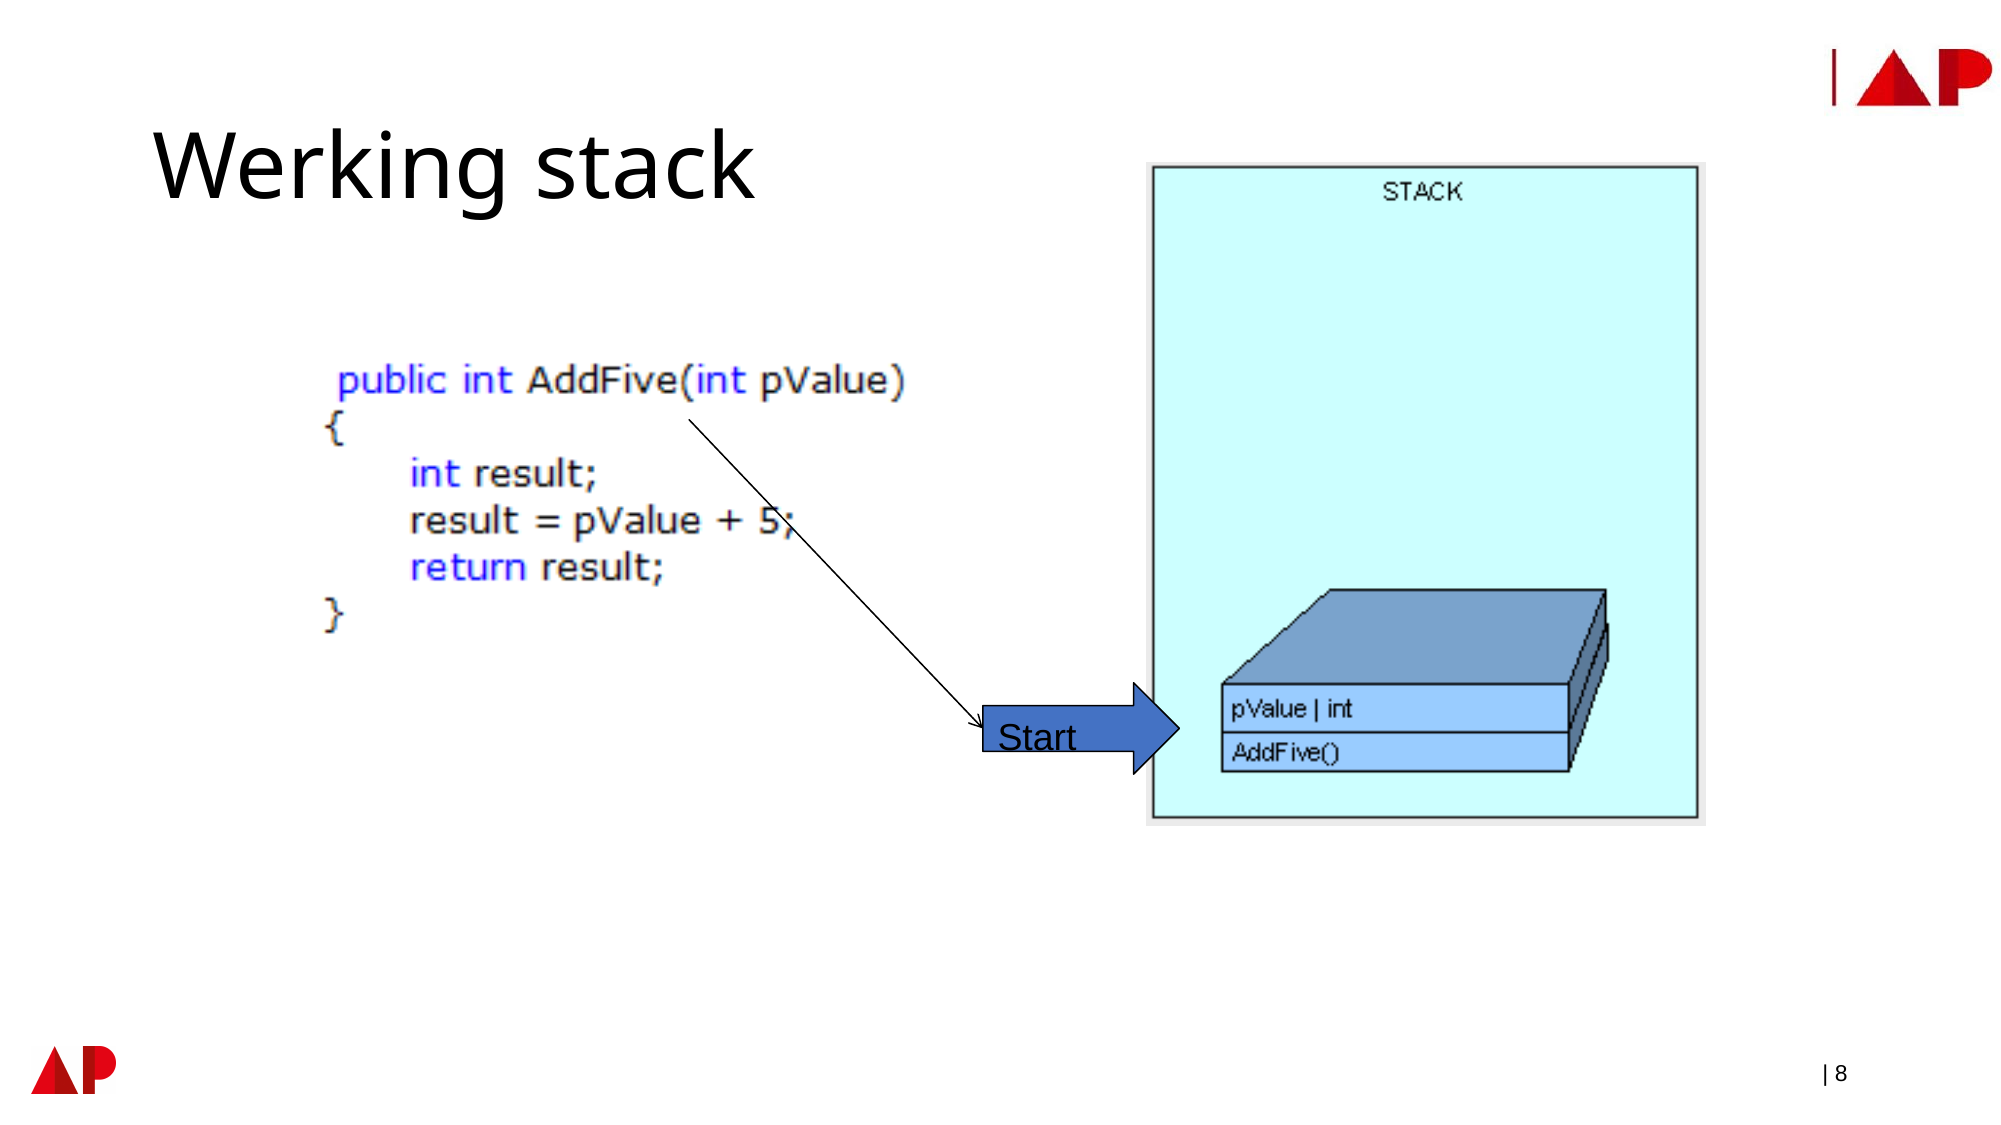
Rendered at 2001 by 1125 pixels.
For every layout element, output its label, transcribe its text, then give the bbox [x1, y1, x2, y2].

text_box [688, 419, 983, 729]
text_box Start [982, 682, 1146, 775]
picture [306, 356, 983, 663]
title Werking stack [137, 59, 1863, 278]
slide_number | 8 [1412, 1042, 1863, 1103]
picture [31, 1046, 116, 1094]
picture [1824, 0, 2000, 142]
picture [1146, 162, 1706, 826]
